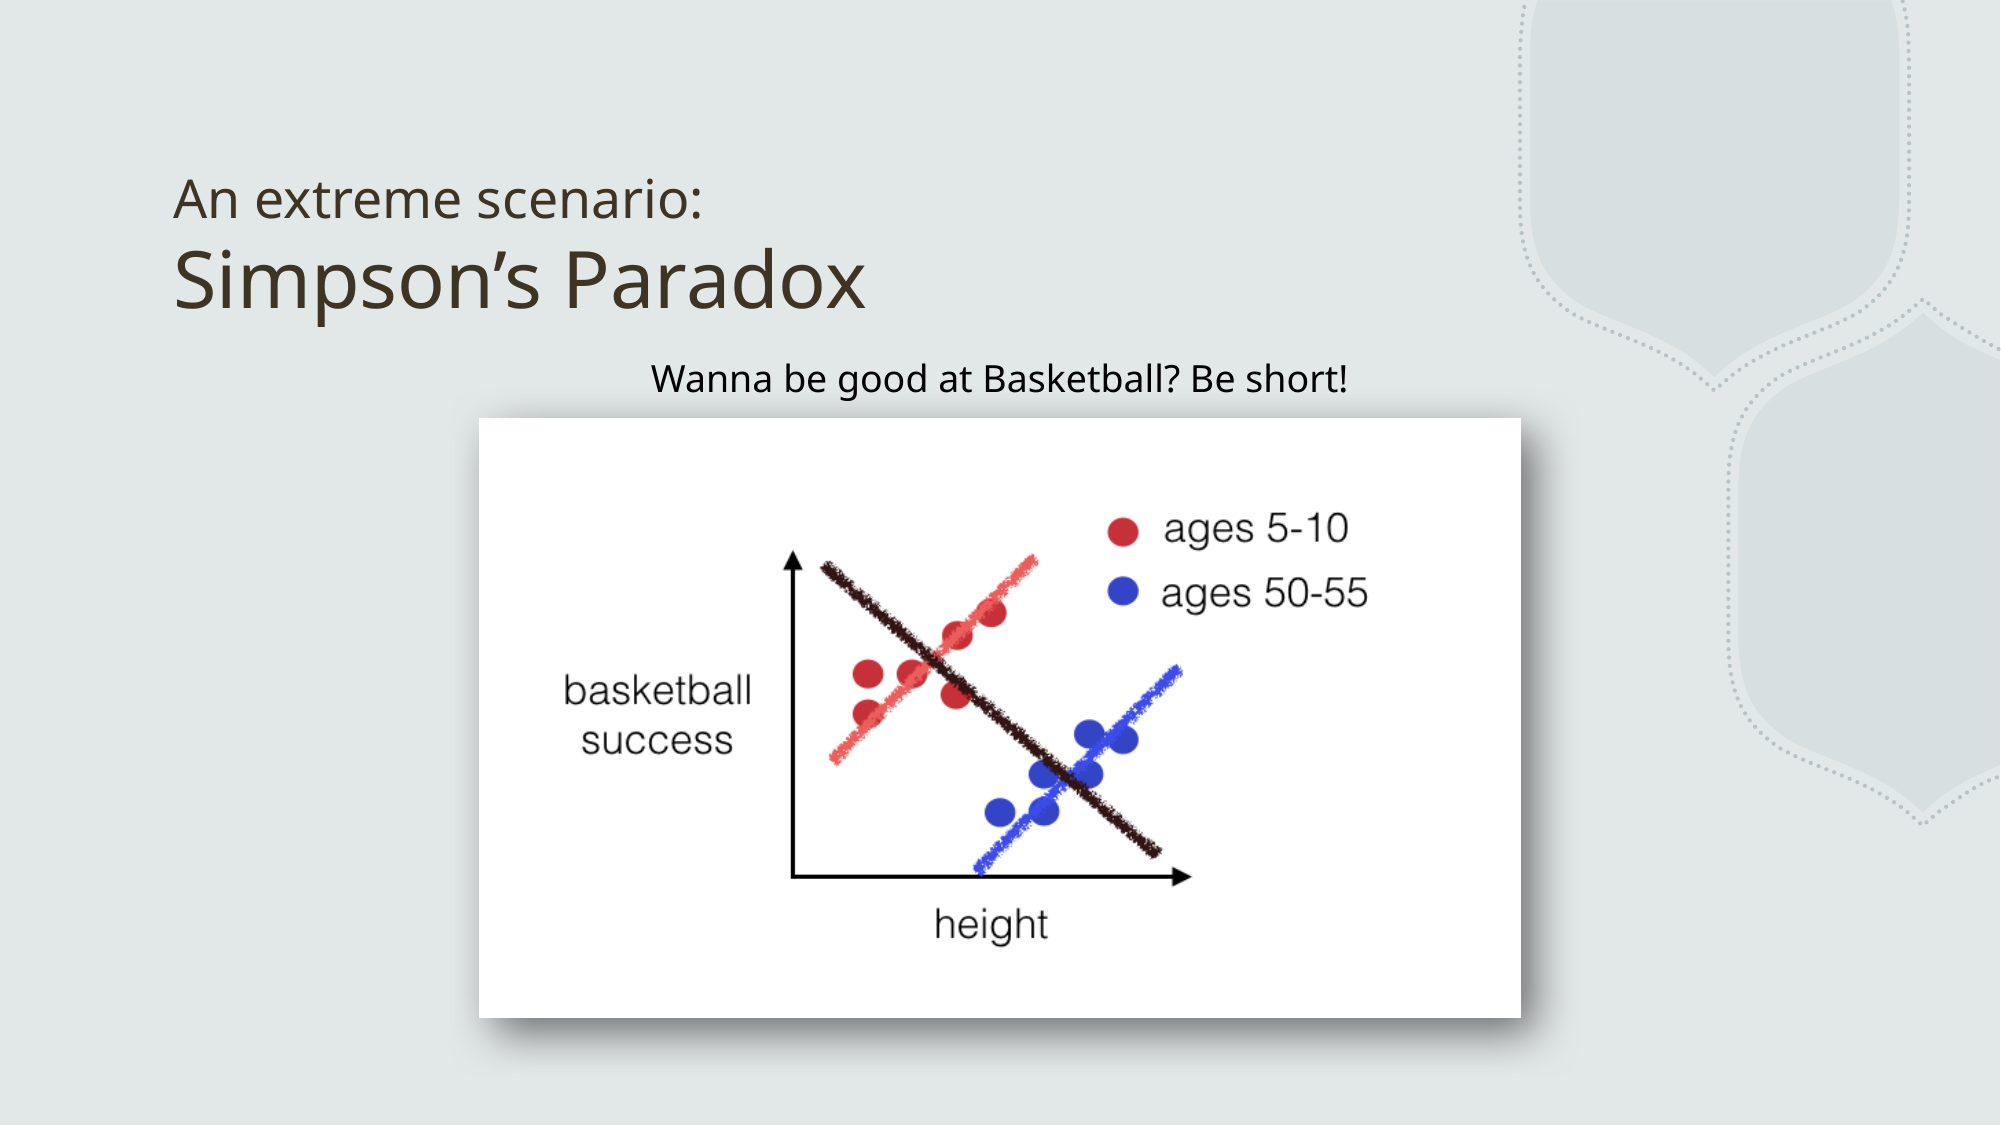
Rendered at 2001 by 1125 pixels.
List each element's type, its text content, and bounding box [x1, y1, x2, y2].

text_box Wanna be good at Basketball? Be short! [636, 347, 1364, 408]
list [479, 418, 1521, 1018]
title An extreme scenario: Simpson’s Paradox [158, 157, 1648, 332]
